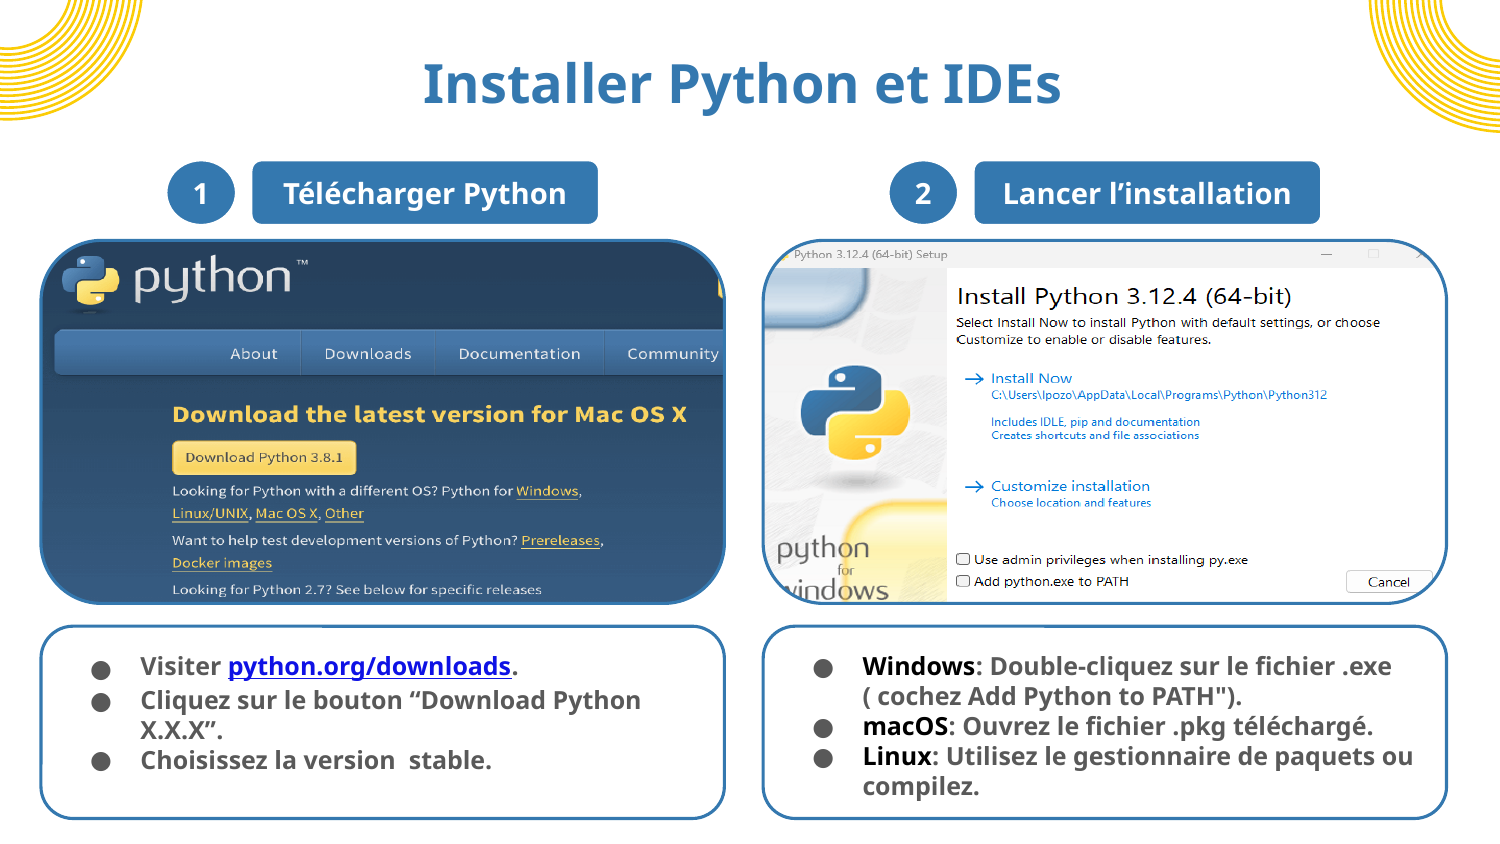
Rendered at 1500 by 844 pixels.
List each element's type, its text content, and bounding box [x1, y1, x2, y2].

text_box 1 [165, 159, 237, 226]
text_box Lancer l’installation [973, 159, 1322, 226]
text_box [1386, 0, 1500, 178]
text_box Télécharger Python [250, 159, 600, 226]
text_box 2 [888, 159, 959, 226]
text_box Visiter python.org/downloads. Cliquez sur le bouton “Download Python X.X.X”. Choisissez la version stable. [40, 626, 725, 819]
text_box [0, 0, 111, 178]
picture [762, 240, 1447, 604]
picture [40, 240, 725, 604]
title Installer Python et IDEs [116, 34, 1381, 145]
text_box Windows: Double-cliquez sur le fichier .exe ( cochez Add Python to PATH"). macOS: Ouvrez le fichier .pkg téléchargé. Linux: Utilisez le gestionnaire de paquets ou compilez. [763, 626, 1447, 819]
